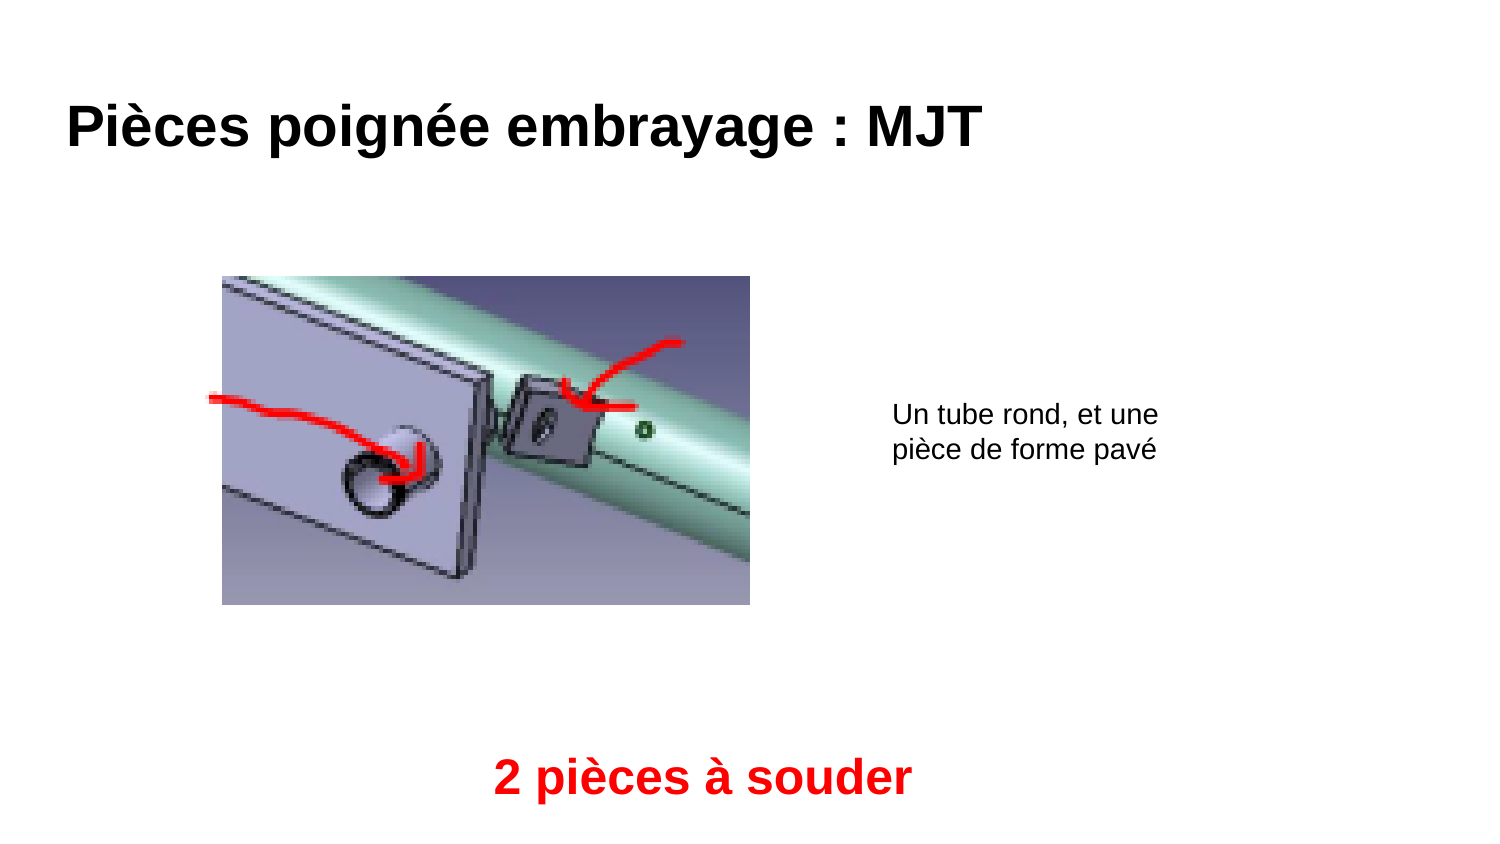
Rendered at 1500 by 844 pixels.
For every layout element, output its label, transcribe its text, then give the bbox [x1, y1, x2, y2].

text_box 2 pièces à souder [334, 729, 1087, 824]
picture [204, 276, 751, 605]
title Pièces poignée embrayage : MJT [51, 72, 1449, 167]
text_box Un tube rond, et une pièce de forme pavé [877, 387, 1248, 473]
